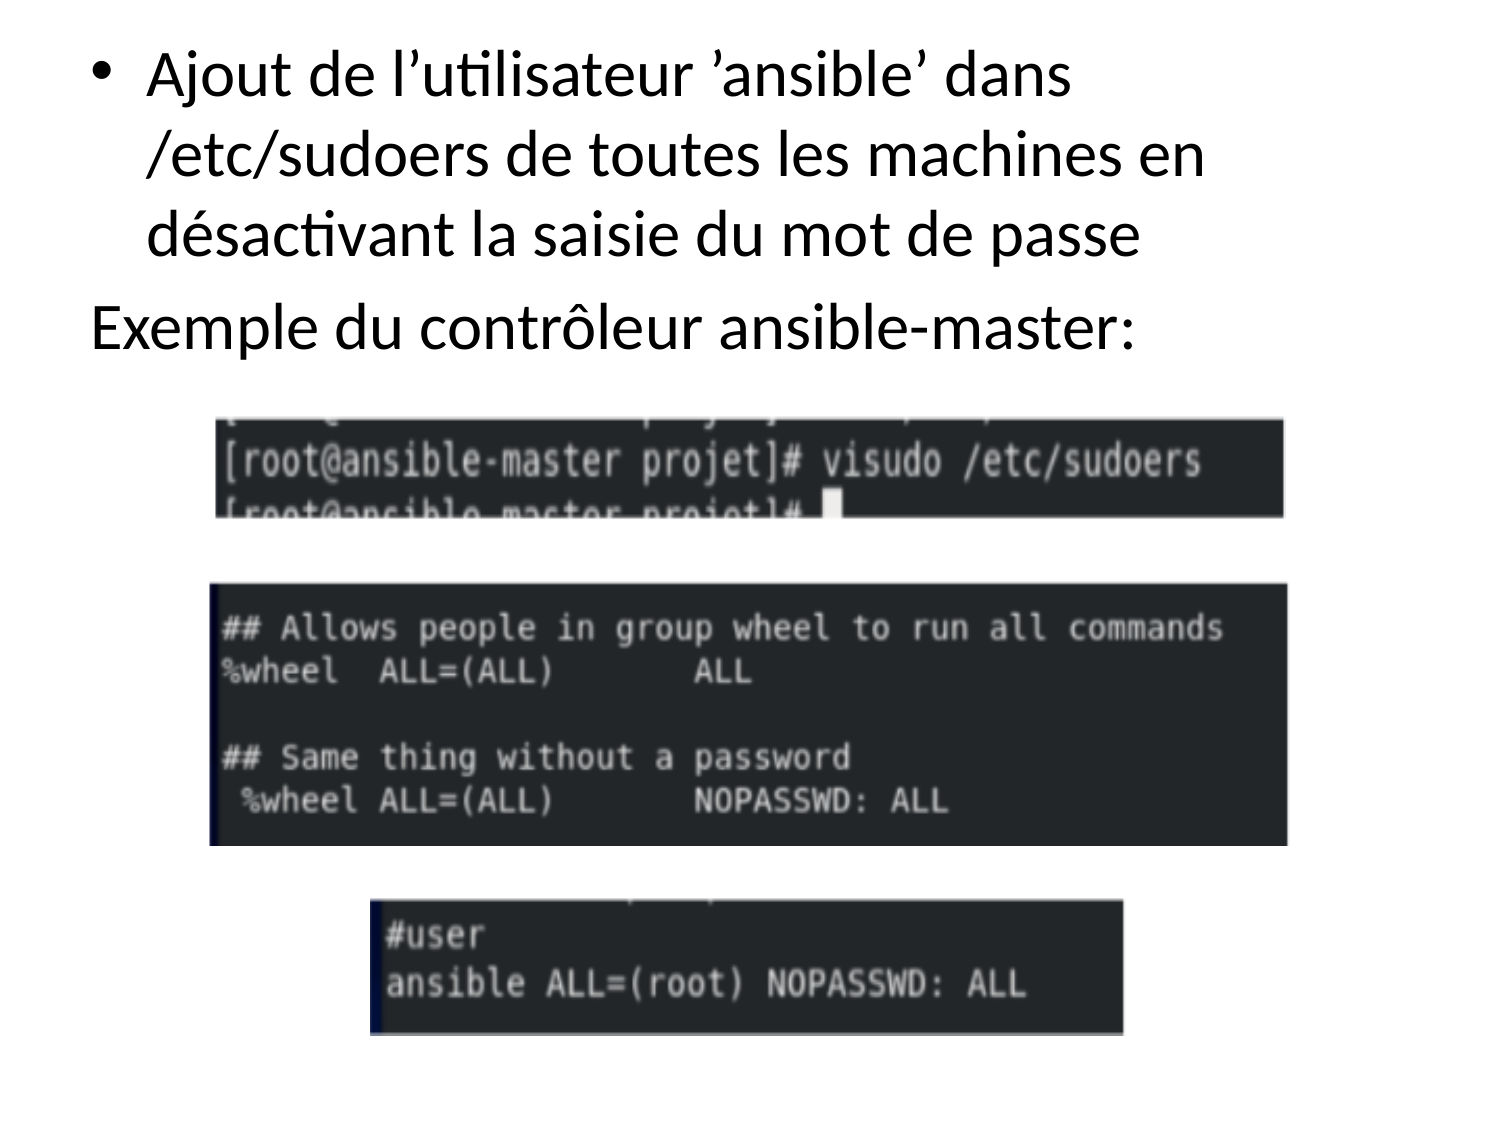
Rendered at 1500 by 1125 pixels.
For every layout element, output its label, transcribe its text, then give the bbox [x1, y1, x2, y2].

list Ajout de l’utilisateur ’ansible’ dans /etc/sudoers de toutes les machines en désactivant la saisie du mot de passe Exemple du contrôleur ansible-master: [75, 22, 1437, 1102]
picture [370, 897, 1130, 1036]
picture [208, 580, 1292, 846]
picture [214, 411, 1286, 525]
